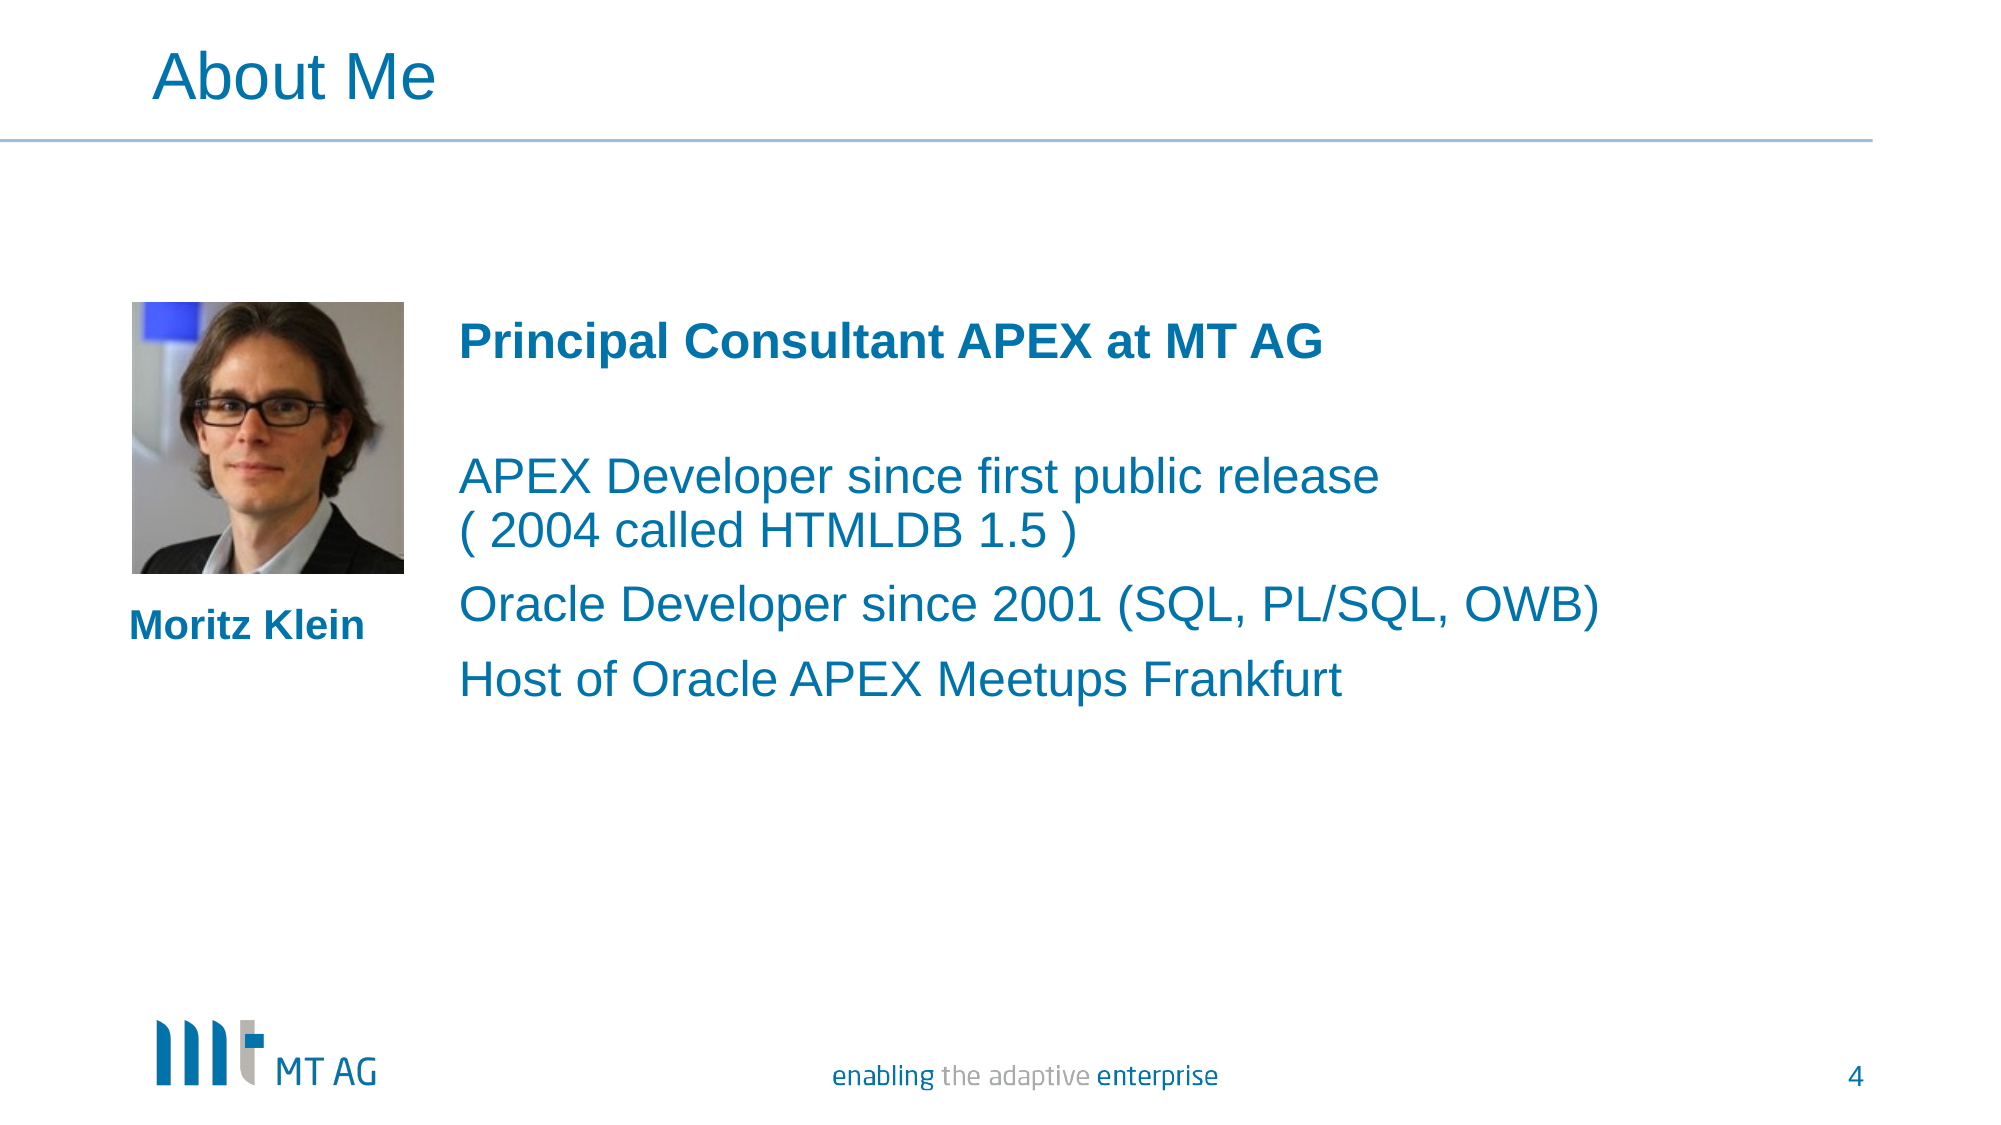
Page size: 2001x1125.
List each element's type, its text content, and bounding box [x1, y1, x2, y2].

picture [131, 302, 404, 574]
picture [831, 1061, 1219, 1091]
picture [146, 1011, 381, 1088]
text_box Principal Consultant APEX at MT AG APEX Developer since first public release ( 2004 called HTMLDB 1.5 ) Oracle Developer since 2001 (SQL, PL/SQL, OWB) Host of Oracle APEX Meetups Frankfurt [443, 315, 1886, 873]
title About Me [137, 22, 1863, 134]
text_box Moritz Klein [113, 603, 443, 655]
picture [1166, 1072, 1171, 1083]
